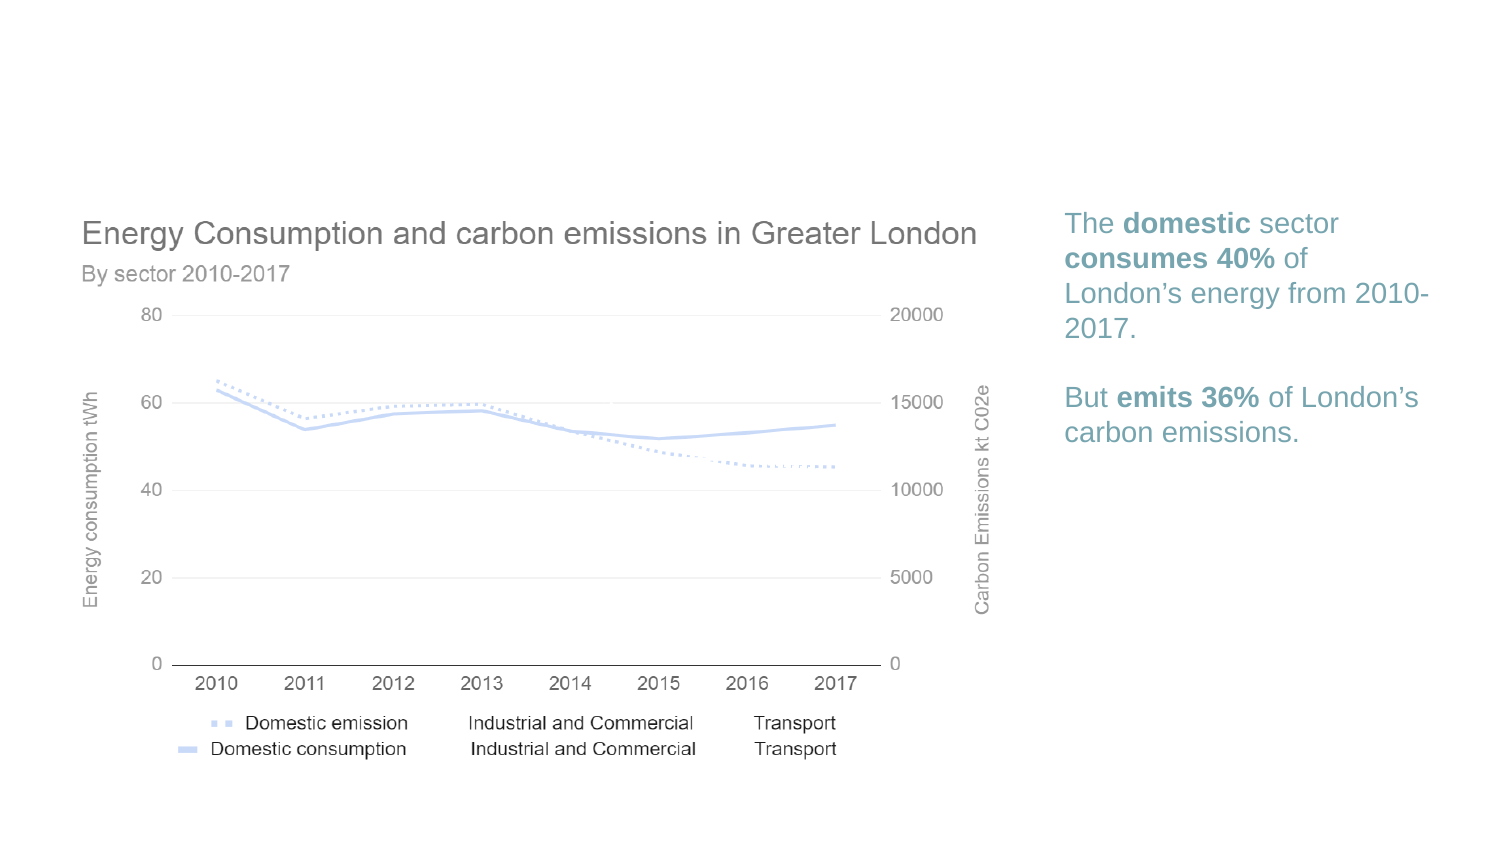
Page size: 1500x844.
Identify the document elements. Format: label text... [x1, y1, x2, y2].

list The domestic sector consumes 40% of London’s energy from 2010-2017. But emits 36% of London’s carbon emissions. [1049, 189, 1449, 789]
picture [50, 188, 1022, 790]
